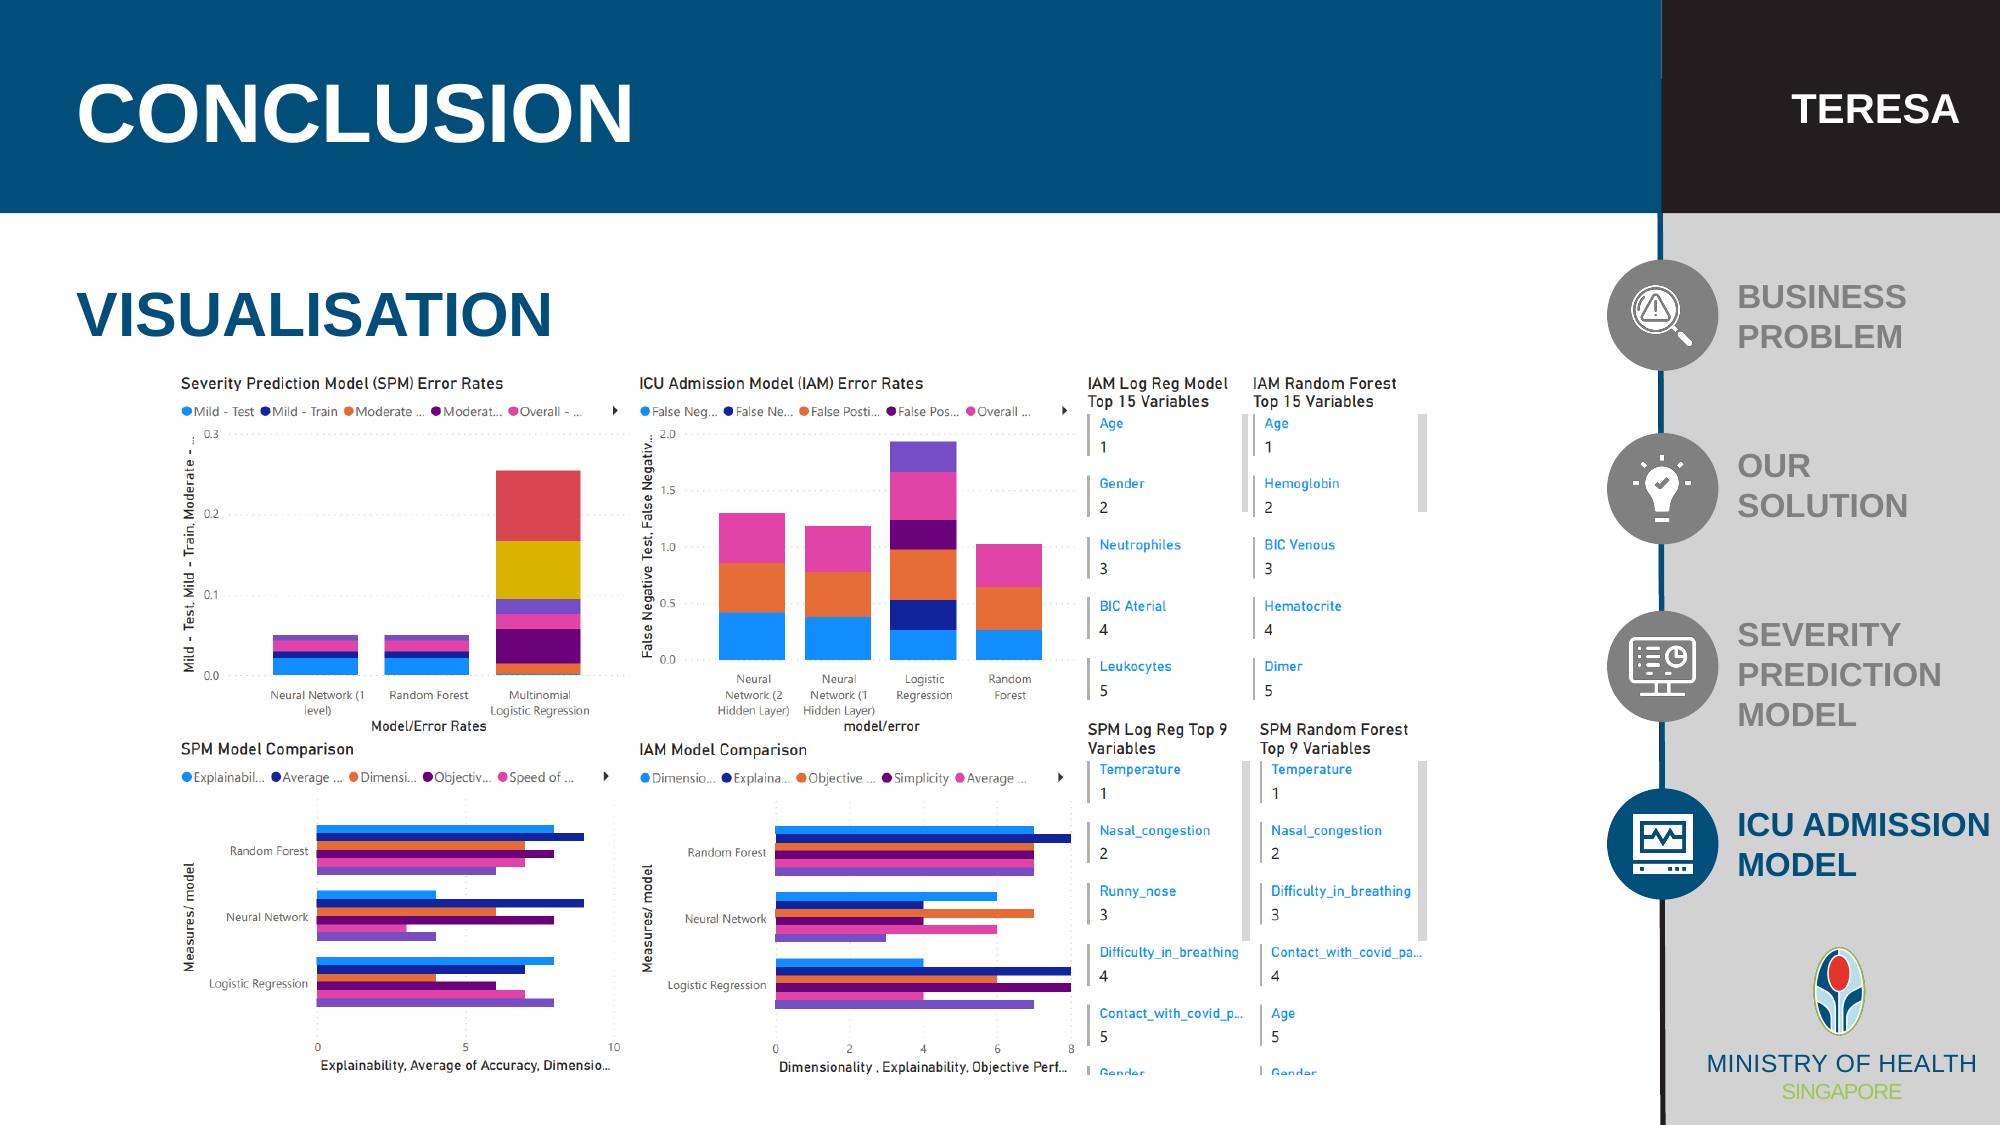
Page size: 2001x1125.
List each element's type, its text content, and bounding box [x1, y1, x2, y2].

text_box [1661, 0, 2000, 214]
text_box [1659, 79, 1663, 284]
text_box [1606, 609, 1659, 723]
picture [1708, 947, 1976, 1041]
text_box VISUALISATION [61, 237, 1545, 357]
picture [1633, 814, 1693, 874]
text_box [1663, 787, 1720, 901]
picture [1629, 633, 1696, 700]
text_box BUSINESS PROBLEM [1722, 268, 2000, 363]
text_box ICU ADMISSION MODEL [1722, 795, 2000, 891]
text_box [1606, 258, 1659, 372]
text_box MINISTRY OF HEALTH SINGAPORE [1690, 1040, 1994, 1112]
text_box [1663, 432, 1720, 546]
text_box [1659, 874, 1663, 1125]
picture [165, 345, 1440, 1101]
text_box TERESA [755, 74, 1976, 139]
text_box [1663, 609, 1720, 724]
text_box [1606, 787, 1659, 901]
text_box OUR SOLUTION [1722, 436, 2000, 532]
text_box [1606, 432, 1659, 546]
text_box [1663, 258, 1720, 372]
text_box SEVERITY PREDICTION MODEL [1722, 606, 2000, 741]
text_box CONCLUSION [61, 47, 1484, 167]
text_box [0, 0, 1661, 214]
text_box [1663, 214, 2000, 1125]
picture [1630, 284, 1693, 347]
picture [1628, 455, 1696, 522]
